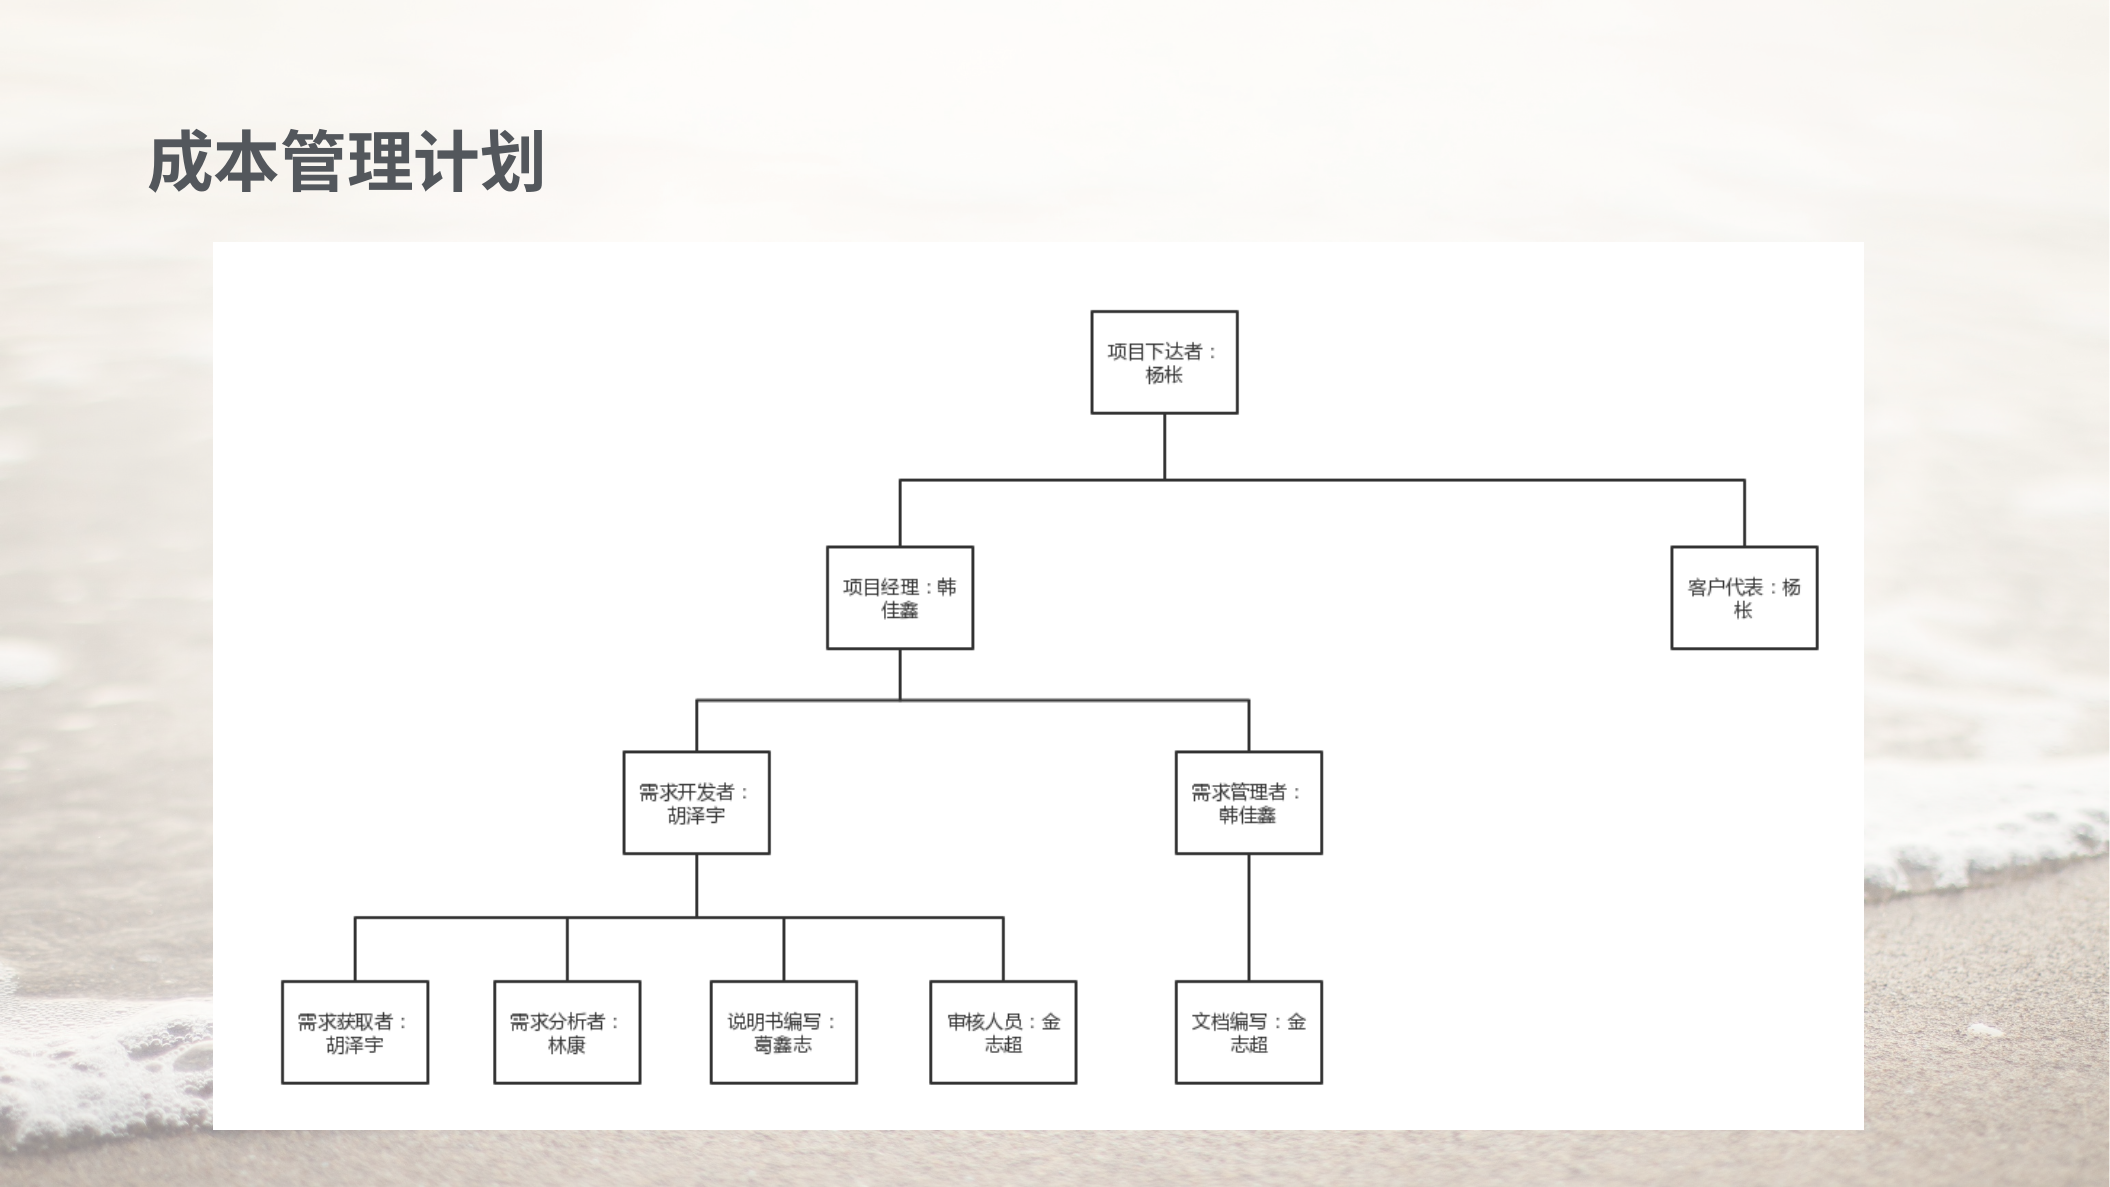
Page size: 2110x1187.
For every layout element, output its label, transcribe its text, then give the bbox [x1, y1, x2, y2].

text_box 成本管理计划 [132, 112, 708, 208]
picture [213, 242, 1864, 1130]
